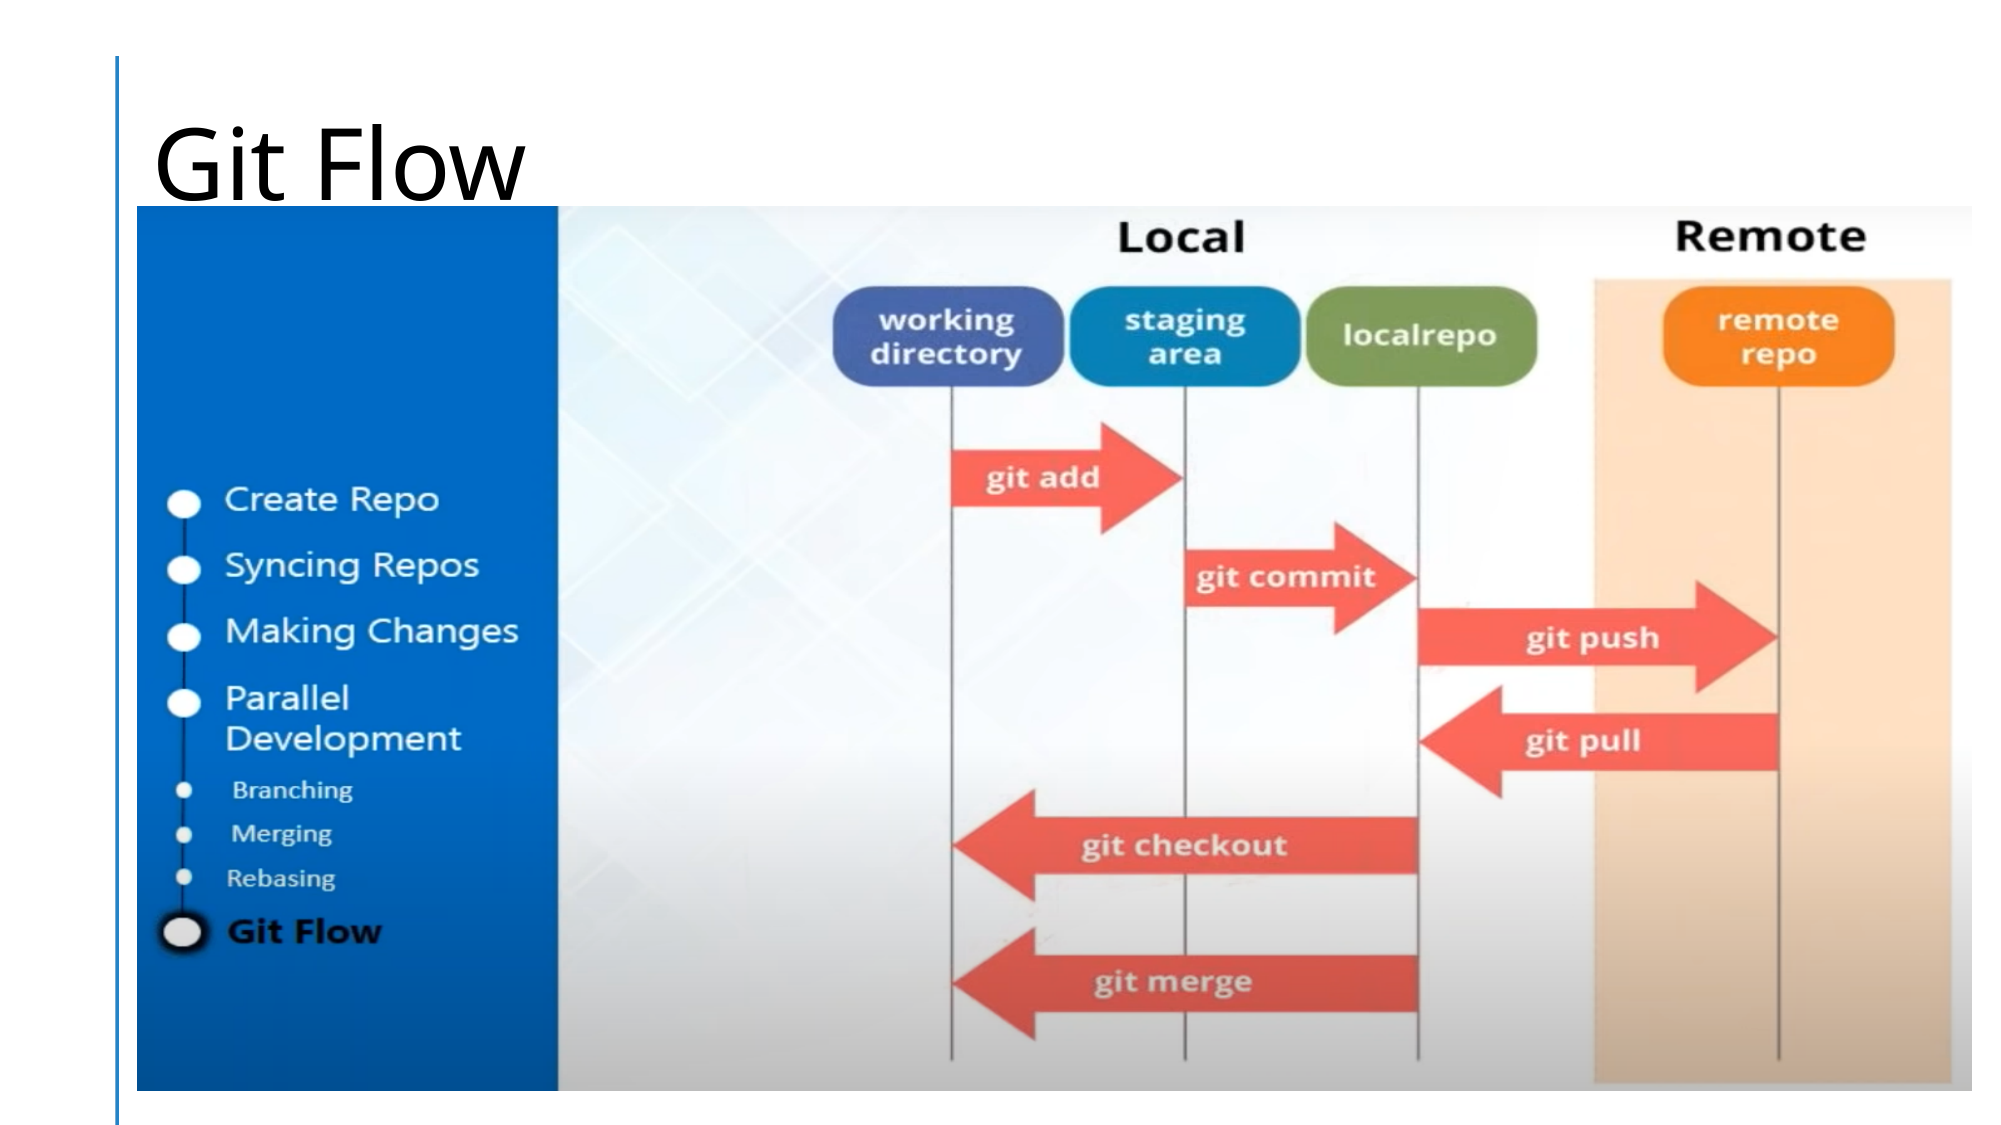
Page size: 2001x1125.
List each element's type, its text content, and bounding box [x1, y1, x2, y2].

title Git Flow [137, 59, 1863, 206]
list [137, 206, 1972, 1091]
